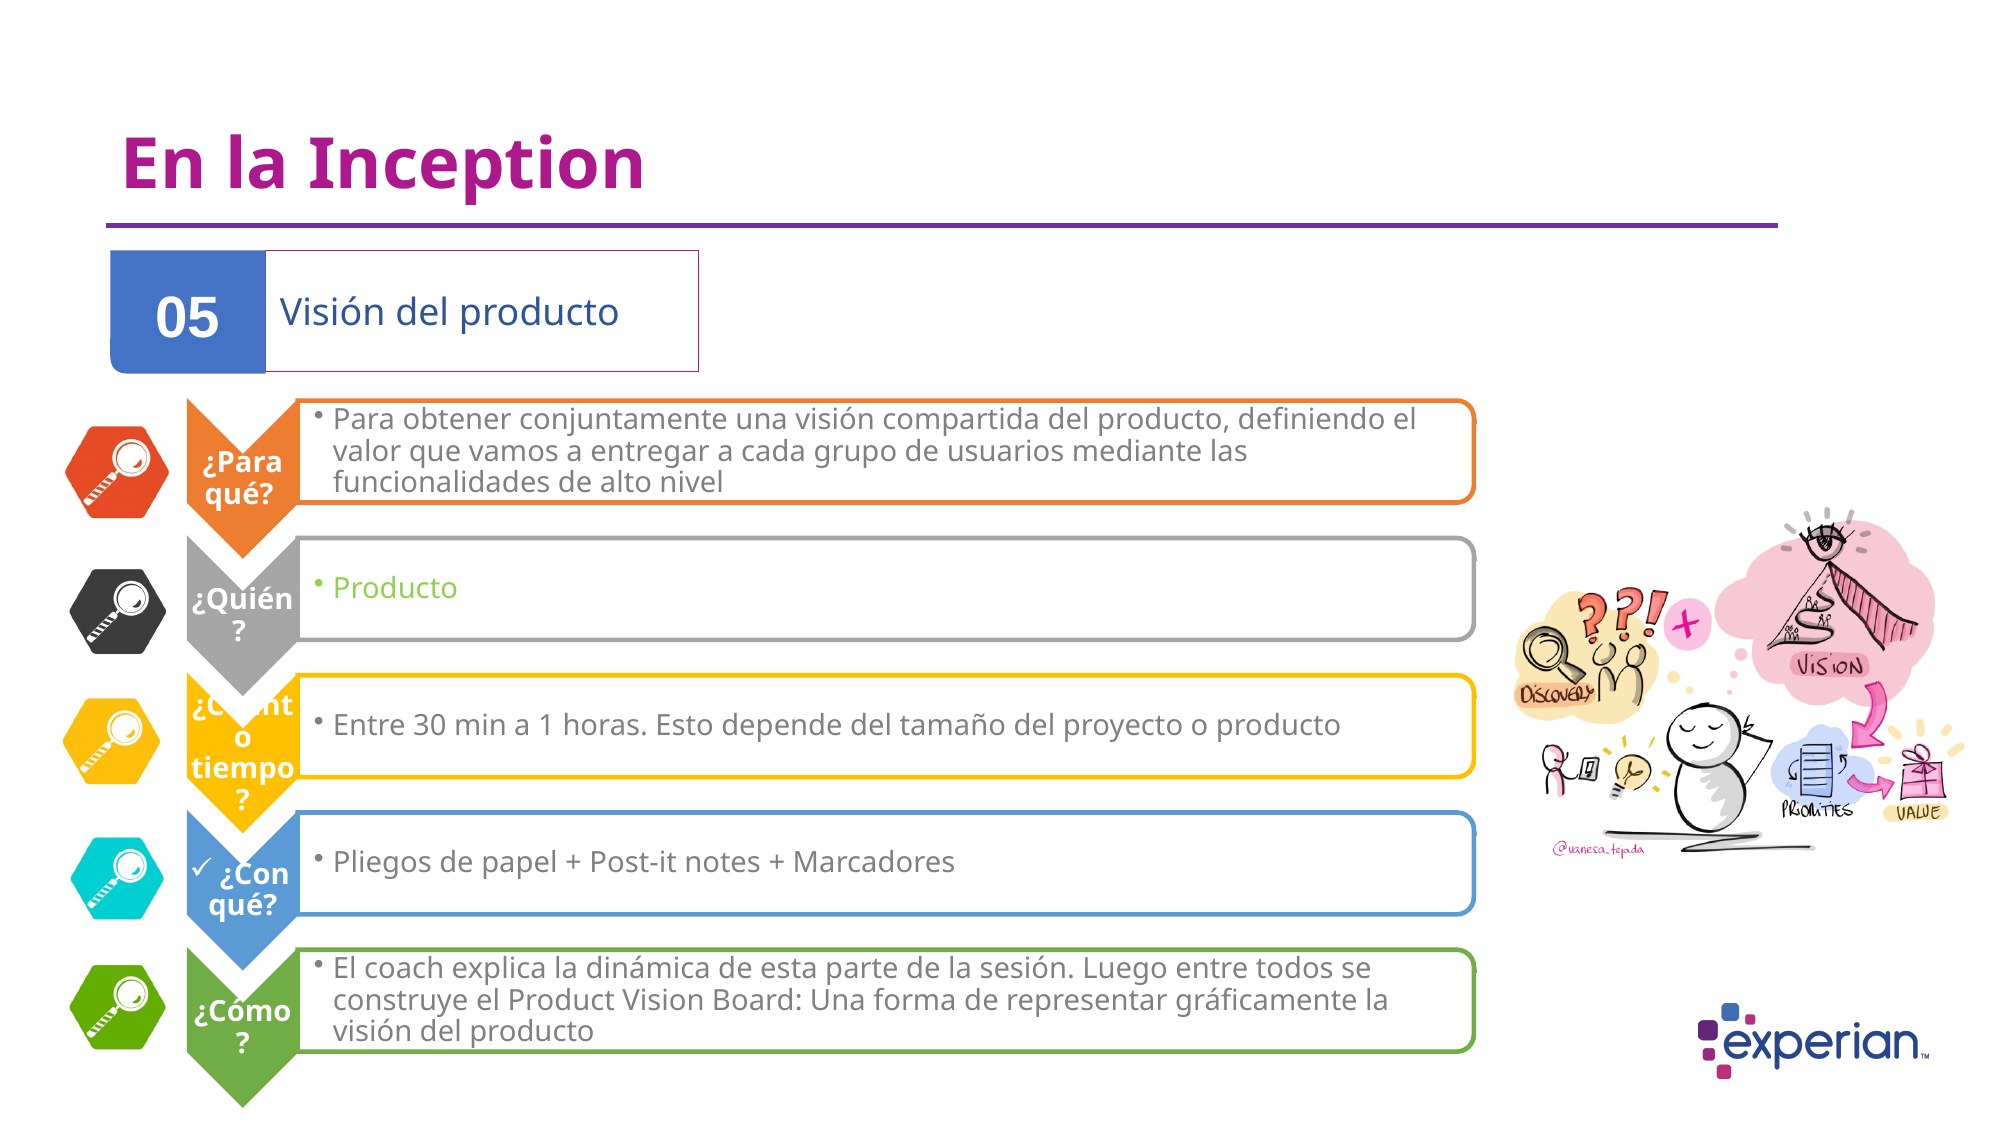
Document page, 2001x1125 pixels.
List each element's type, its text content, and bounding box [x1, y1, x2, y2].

text_box [109, 249, 267, 375]
text_box En la Inception [105, 119, 1656, 212]
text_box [187, 400, 1474, 1108]
picture [66, 826, 167, 923]
picture [1473, 488, 1994, 902]
picture [58, 695, 162, 789]
picture [1698, 1003, 1929, 1079]
picture [65, 557, 169, 663]
text_box 05 [110, 252, 266, 376]
picture [68, 961, 169, 1056]
text_box Visión del producto [267, 250, 699, 372]
picture [61, 419, 176, 525]
